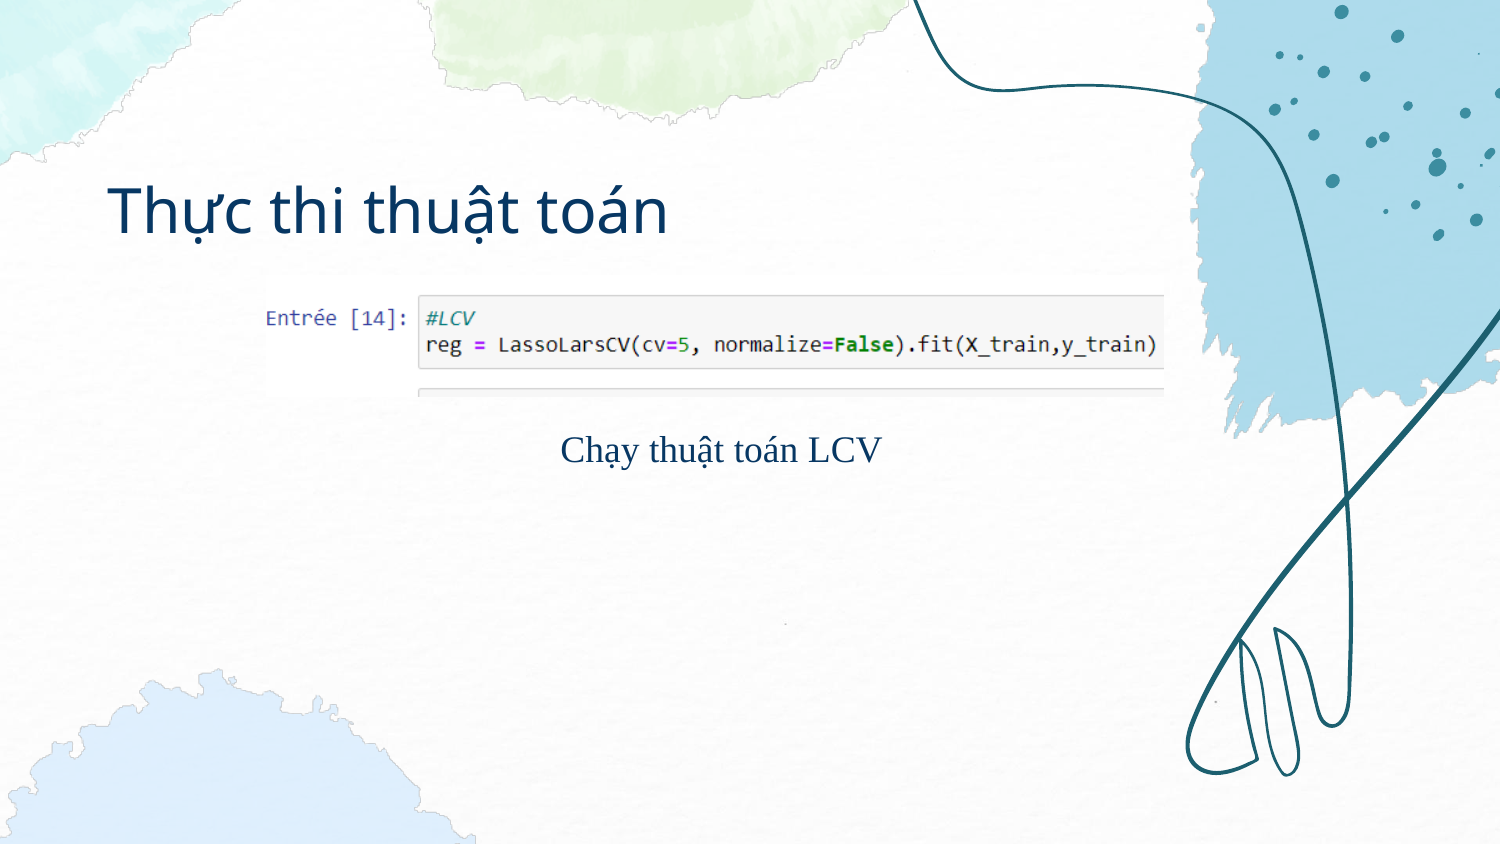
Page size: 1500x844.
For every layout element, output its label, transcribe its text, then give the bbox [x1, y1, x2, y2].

title Thực thi thuật toán [92, 161, 847, 256]
subtitle Chạy thuật toán LCV [266, 404, 1164, 537]
picture [0, 0, 1500, 844]
picture [1191, 0, 1500, 490]
picture [918, 0, 1190, 95]
picture [1242, 507, 1348, 773]
picture [1190, 644, 1255, 770]
